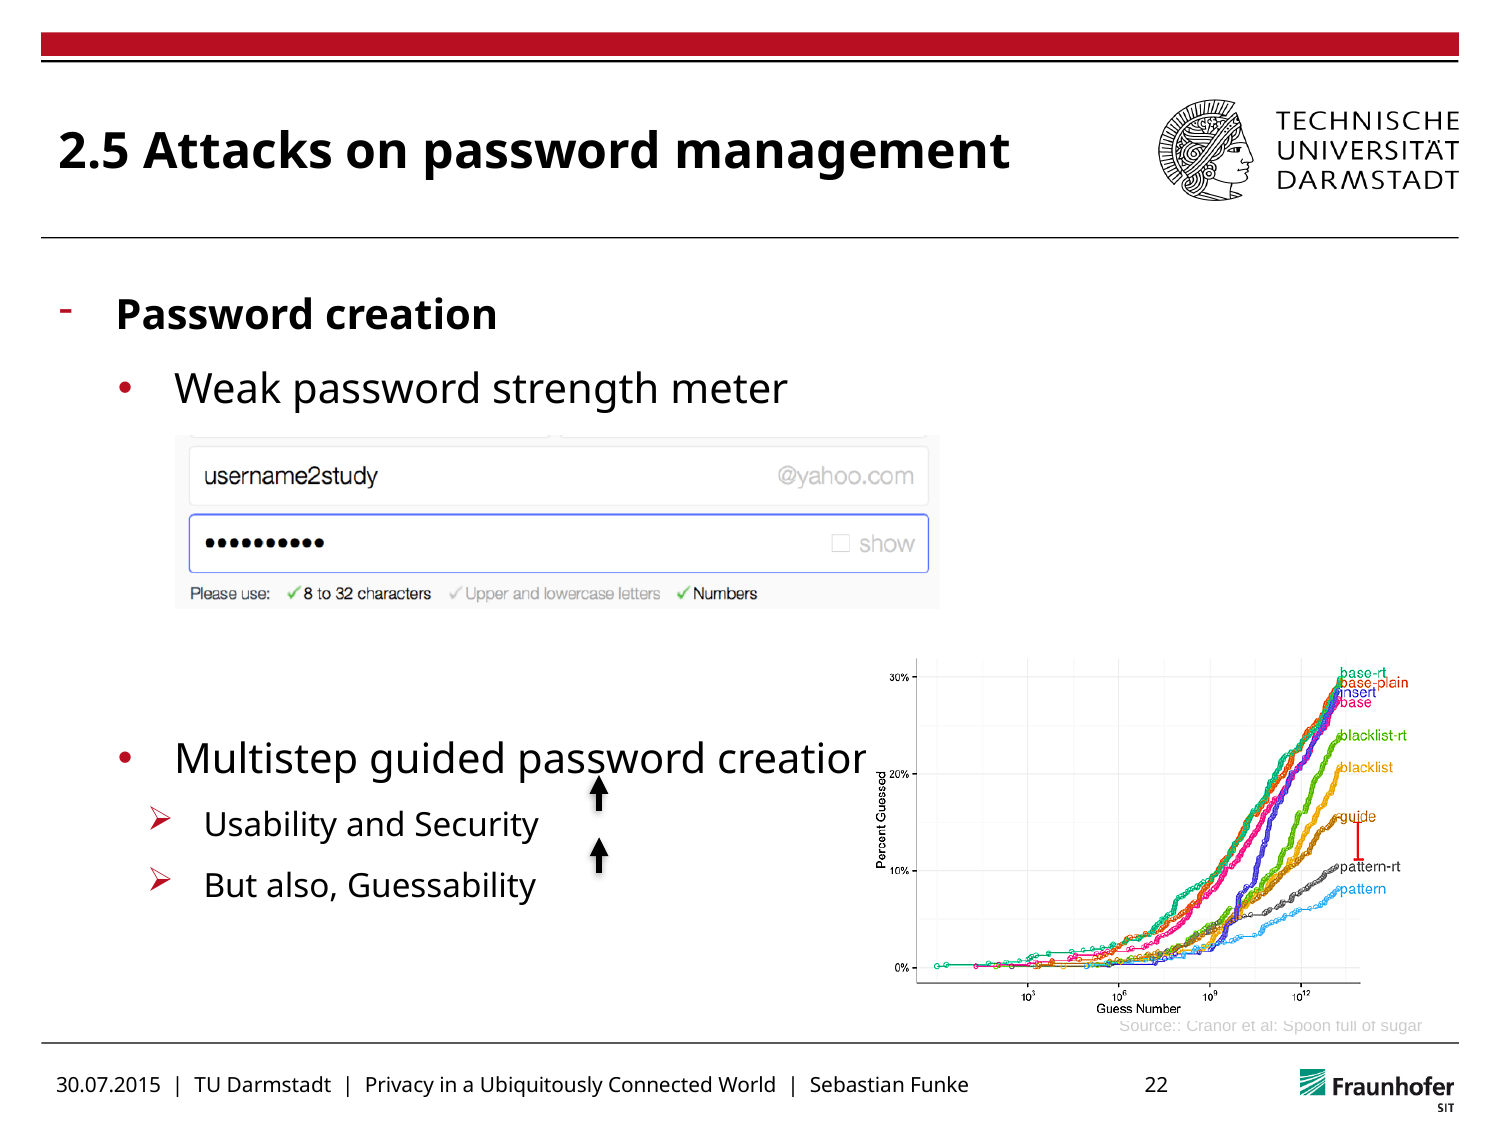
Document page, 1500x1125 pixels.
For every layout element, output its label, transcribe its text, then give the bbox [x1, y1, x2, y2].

title 2.5 Attacks on password management [58, 79, 1149, 218]
text_box Password creation Weak password strength meter Multistep guided password creation Usability and Security But also, Guessability [59, 265, 1447, 1001]
picture [159, 420, 951, 616]
picture [865, 649, 1412, 1021]
text_box Source:: Cranor et al: Spoon full of sugar [1104, 1007, 1447, 1043]
picture [1300, 1069, 1454, 1112]
picture [1124, 81, 1459, 219]
